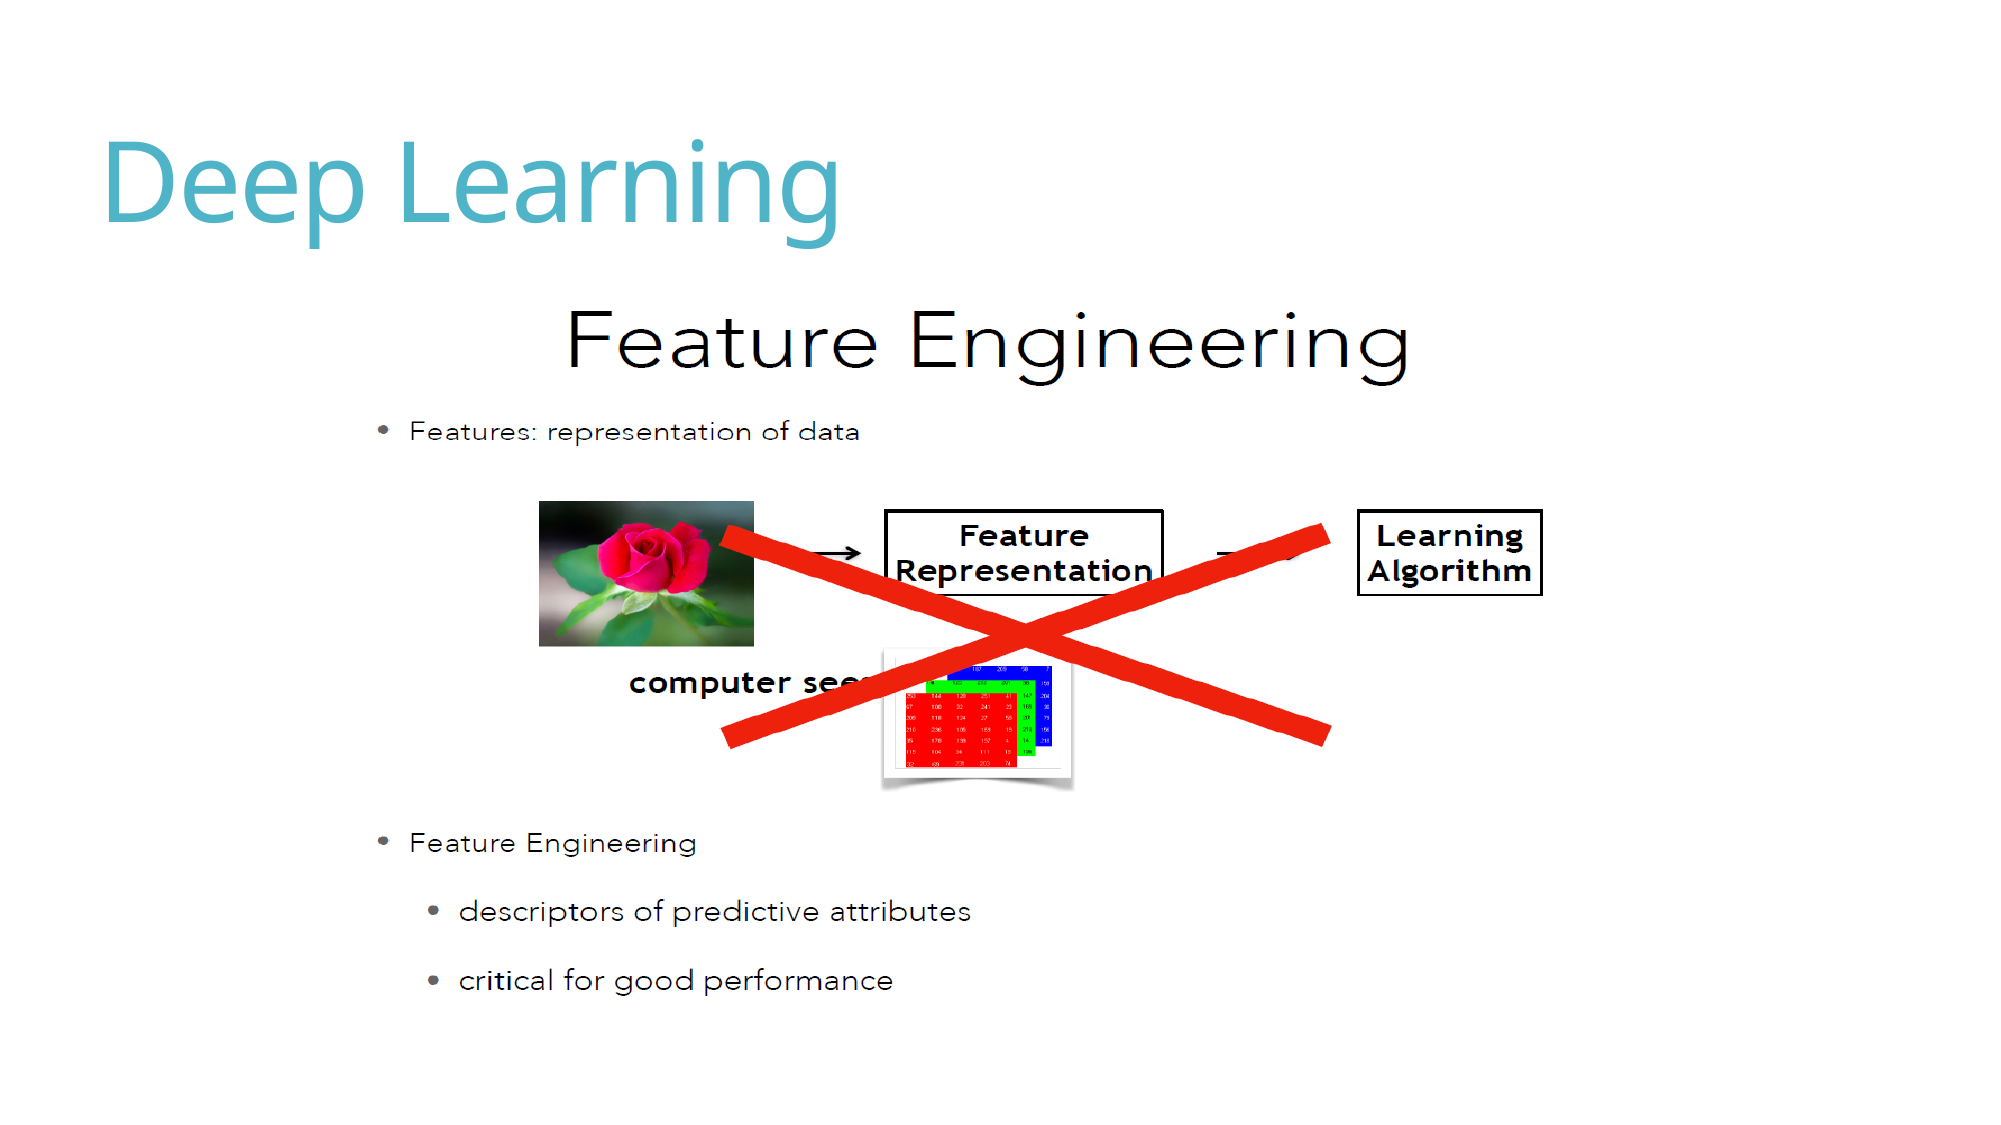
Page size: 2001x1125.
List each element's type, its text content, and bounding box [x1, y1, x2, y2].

title Deep Learning [83, 52, 1851, 325]
picture [344, 266, 1629, 1027]
